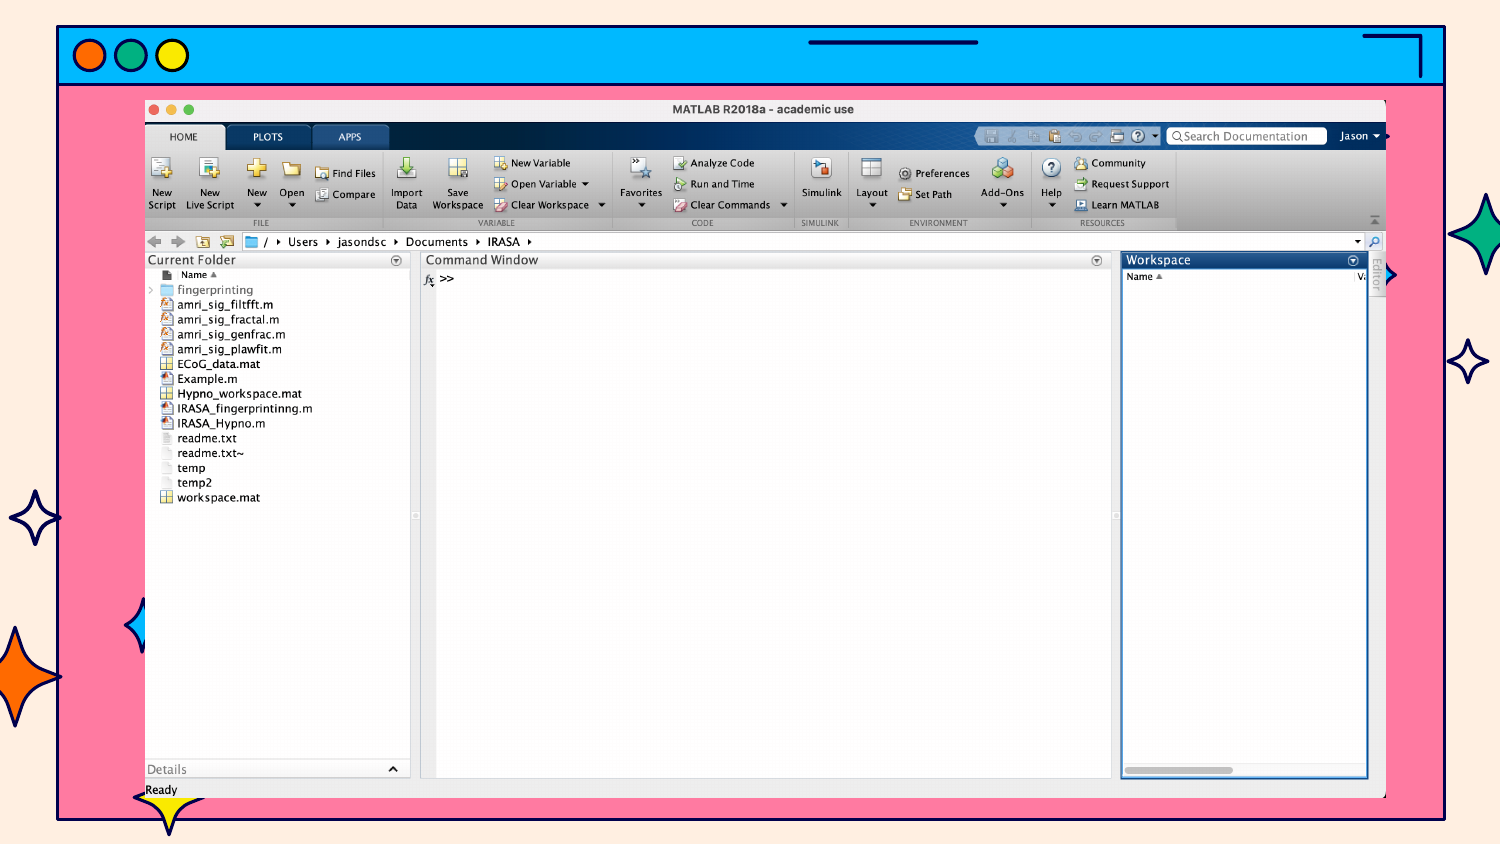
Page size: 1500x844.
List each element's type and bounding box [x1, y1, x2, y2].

text_box [0, 489, 204, 835]
text_box [1389, 105, 1500, 384]
picture [145, 100, 1386, 798]
